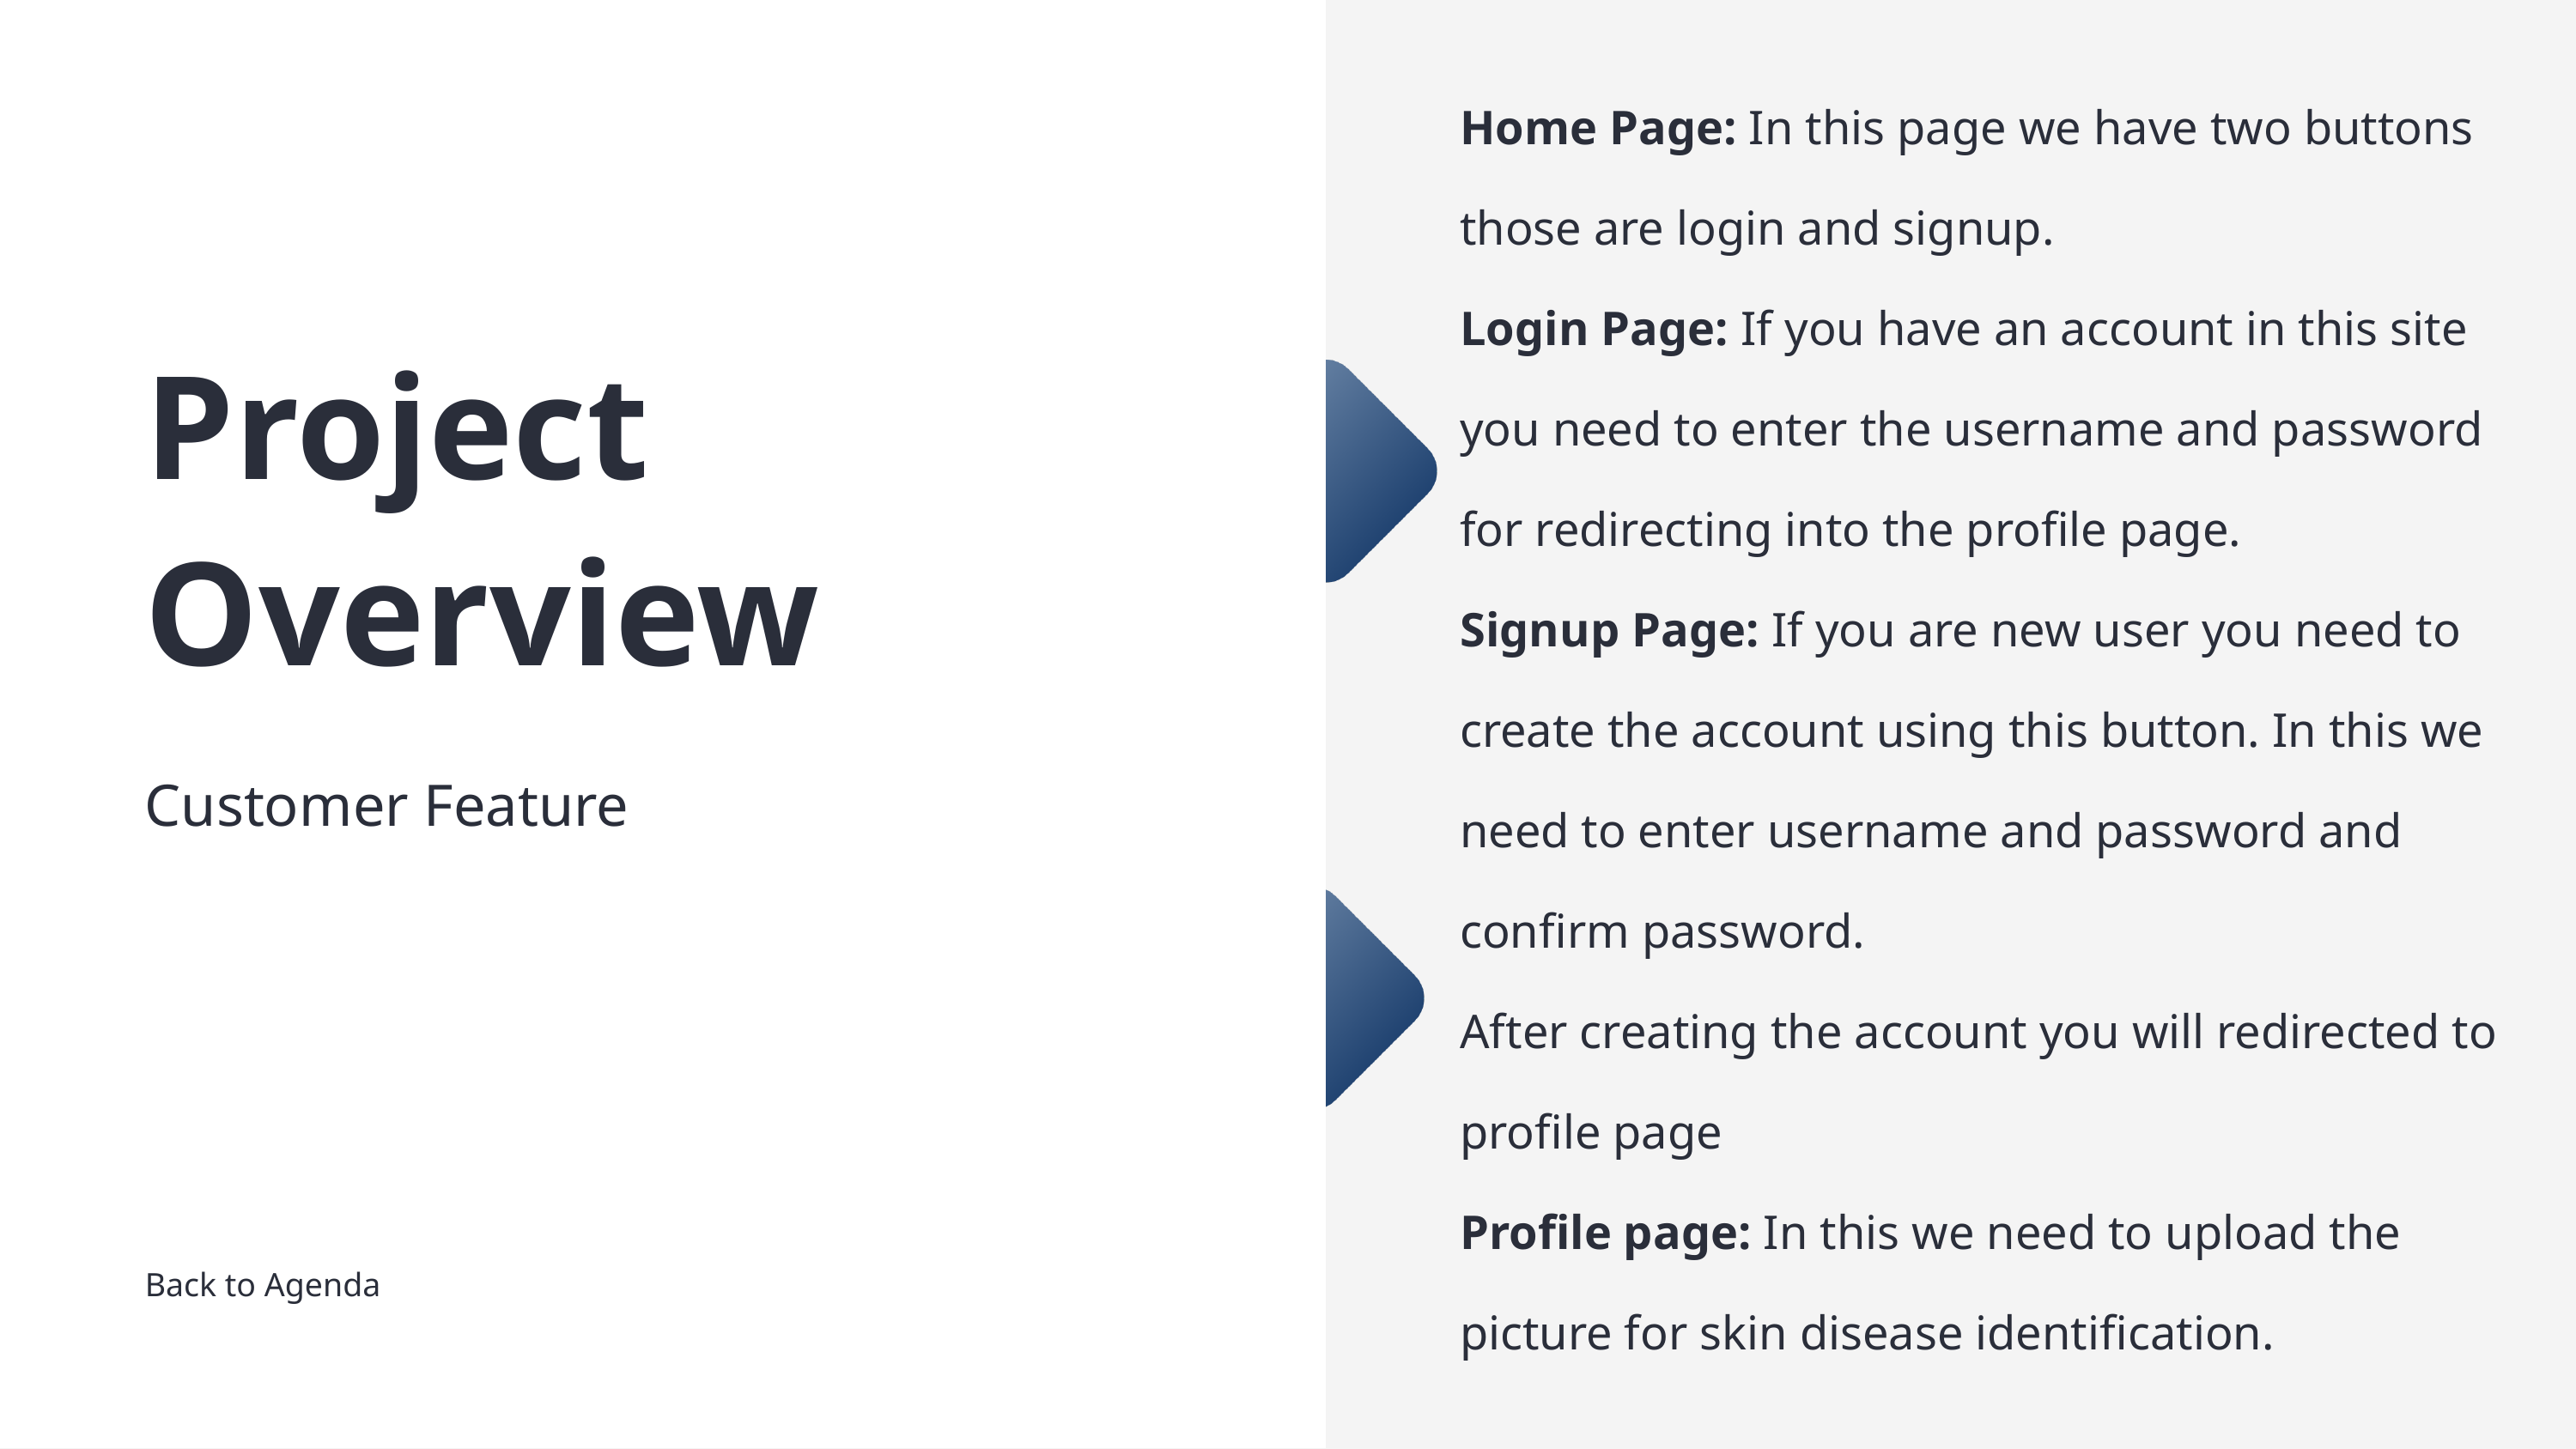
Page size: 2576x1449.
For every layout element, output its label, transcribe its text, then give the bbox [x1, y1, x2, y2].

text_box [0, 0, 1326, 1449]
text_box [144, 330, 1096, 834]
text_box [1329, 356, 1440, 585]
text_box [1329, 883, 1427, 1113]
text_box Home Page: In this page we have two buttons those are login and signup. Login Page: If you have an account in this site you need to enter the username and password for redirecting into the profile page. Signup Page: If you are new user you need to create the account using this button. In this we need to enter username and password and confirm password. After creating the account you will redirected to profile page Profile page: In this we need to upload the picture for skin disease identification. [1460, 53, 2531, 1360]
